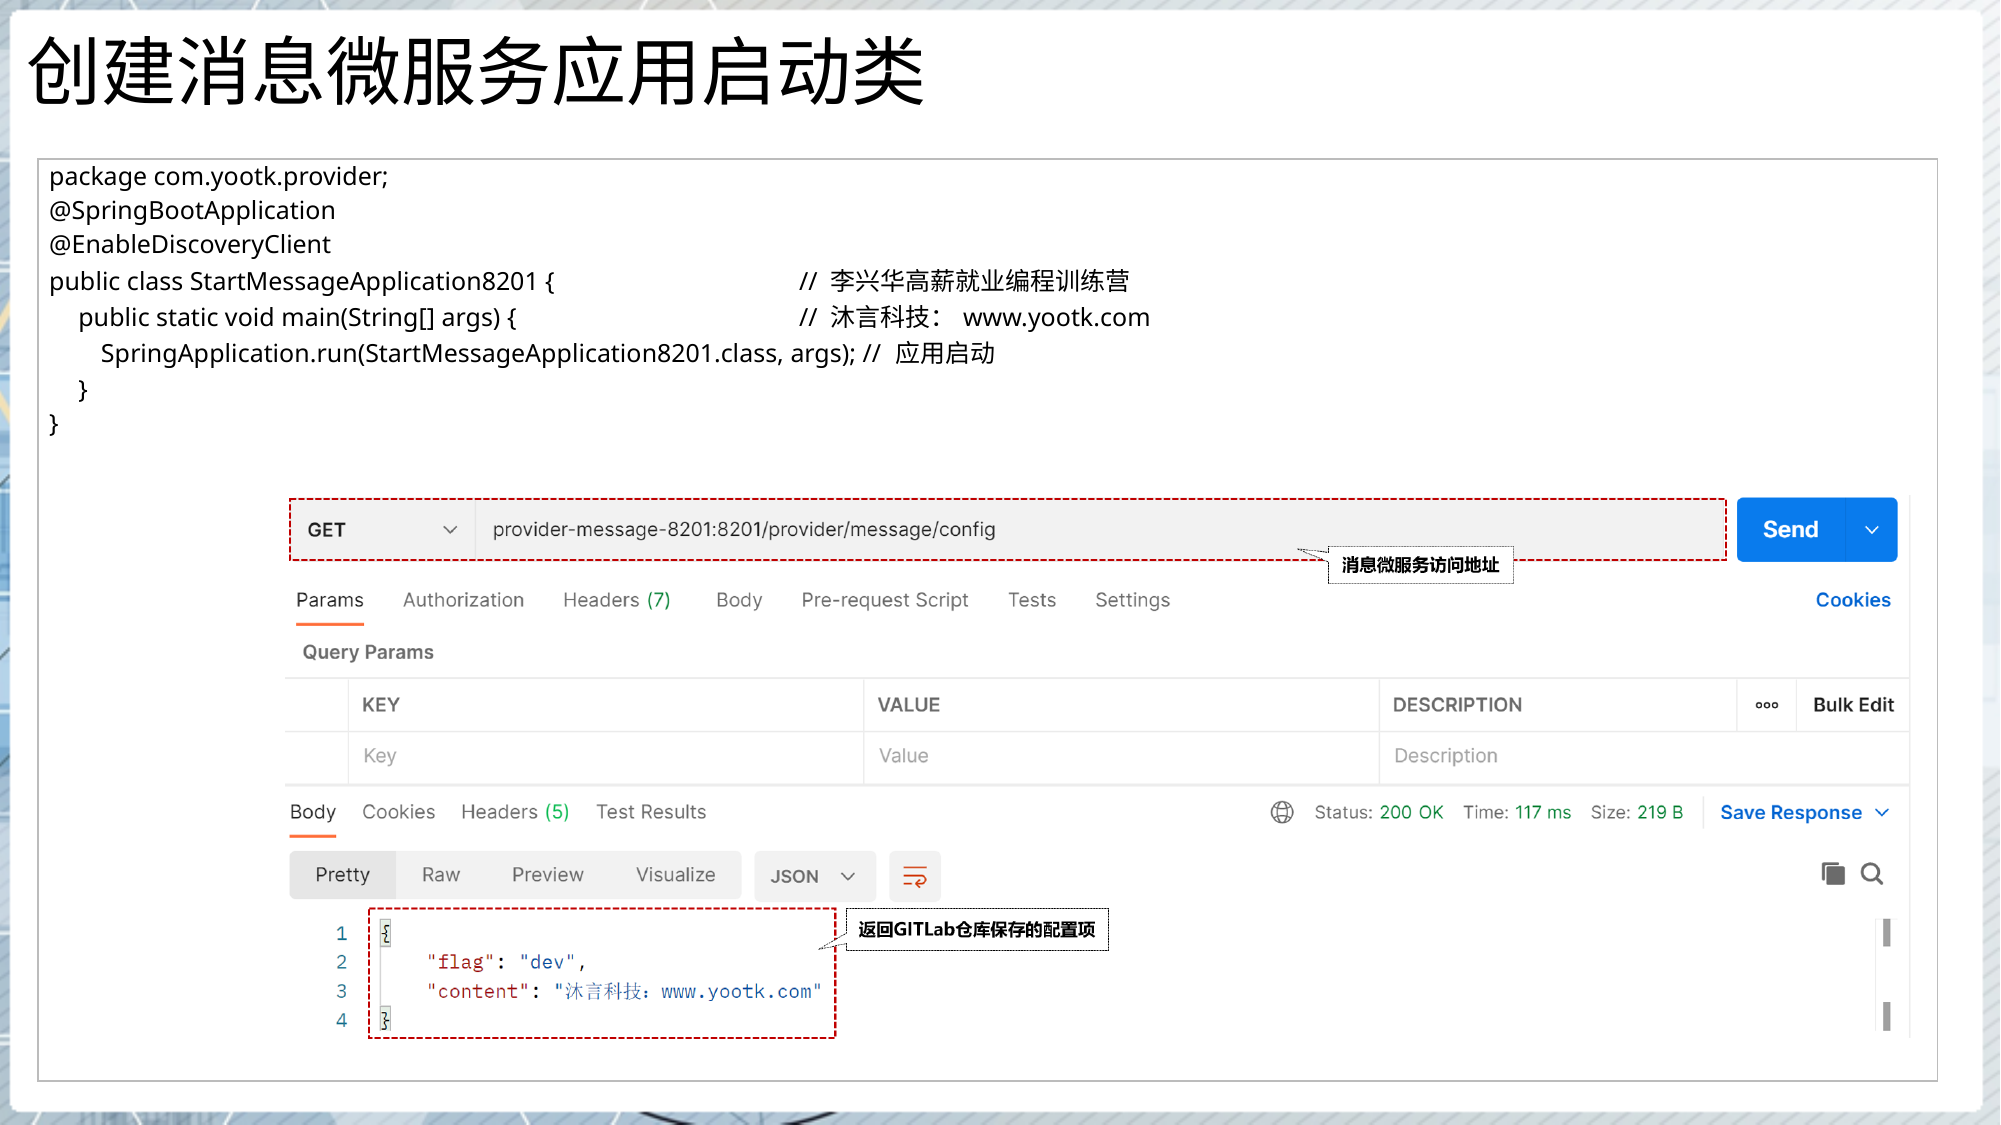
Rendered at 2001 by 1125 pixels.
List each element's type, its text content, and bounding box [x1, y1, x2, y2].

picture [0, 0, 2000, 1125]
title 创建消息微服务应用启动类 [11, 11, 1983, 140]
table_header package com.yootk.provider; @SpringBootApplication @EnableDiscoveryClient public class StartMessageApplication8201 { // 李兴华高薪就业编程训练营 public static void main(String[] args) { // 沐言科技：www.yootk.com SpringApplication.run(StartMessageApplication8201.class, args); // 应用启动 } } [39, 160, 1937, 1080]
